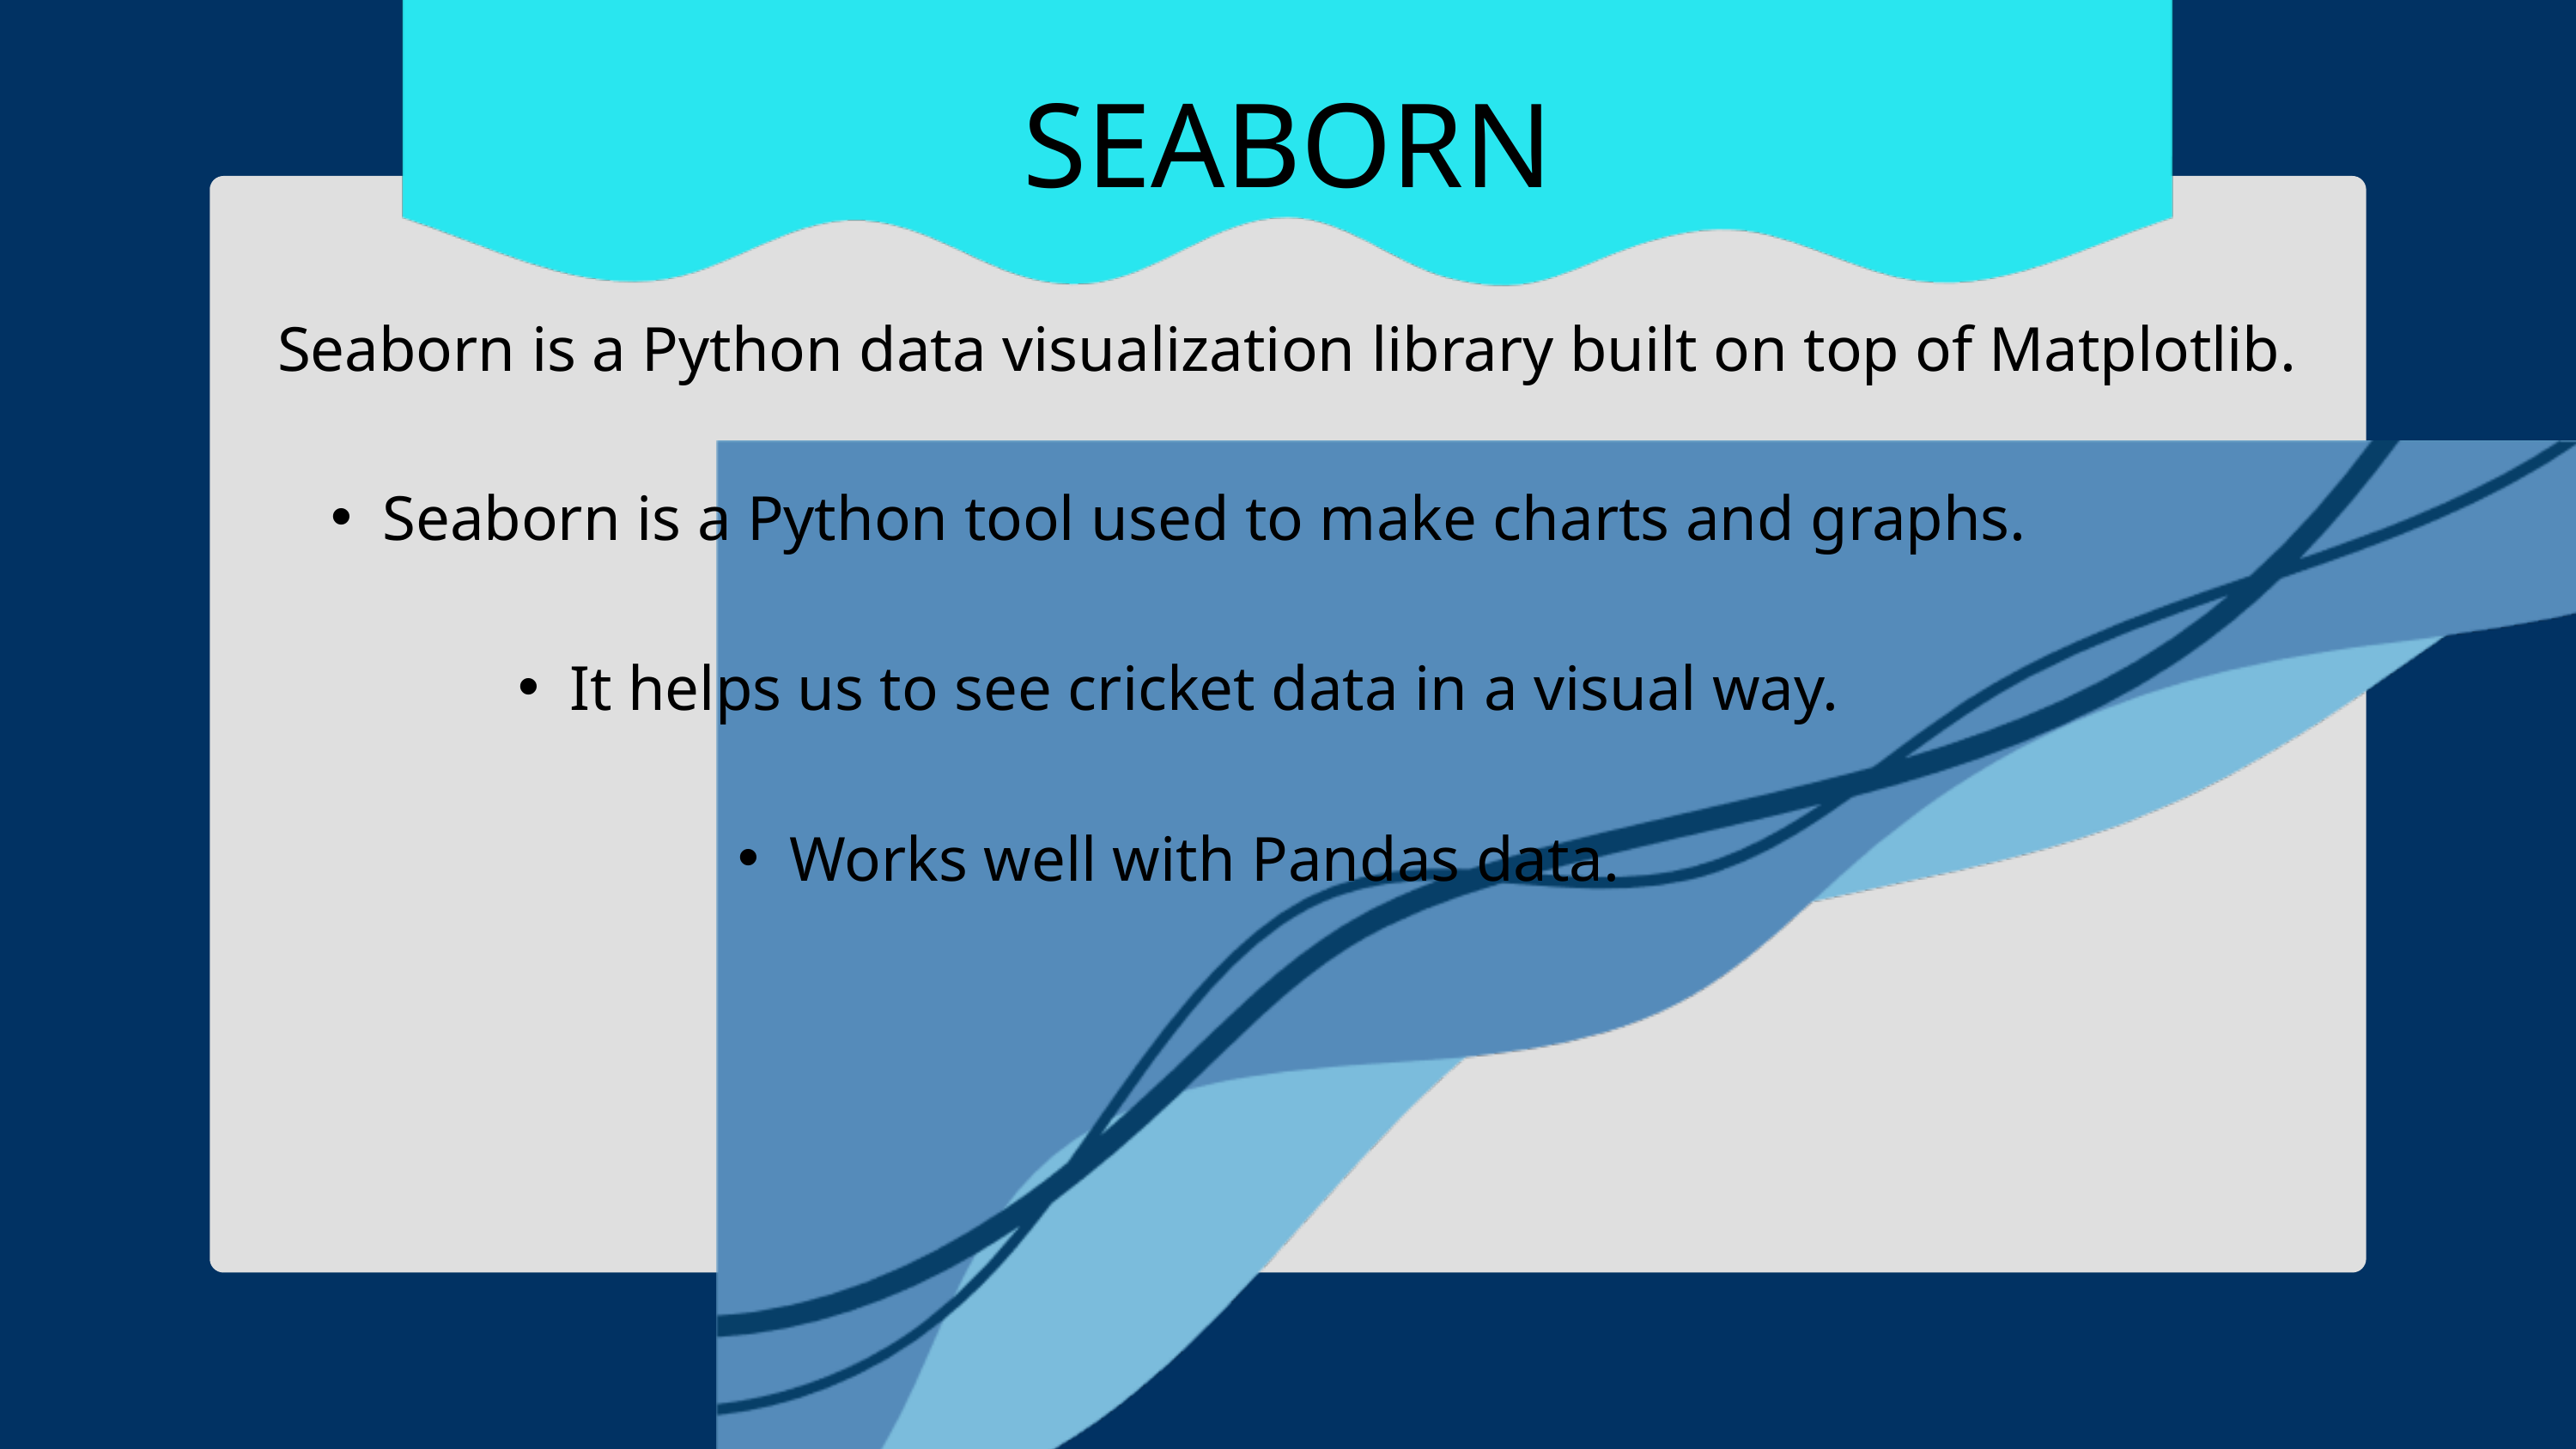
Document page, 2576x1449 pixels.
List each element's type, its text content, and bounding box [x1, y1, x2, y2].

text_box [401, 0, 2175, 174]
text_box SEABORN [1011, 48, 1565, 174]
text_box [716, 440, 2576, 1449]
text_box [209, 175, 2366, 1273]
